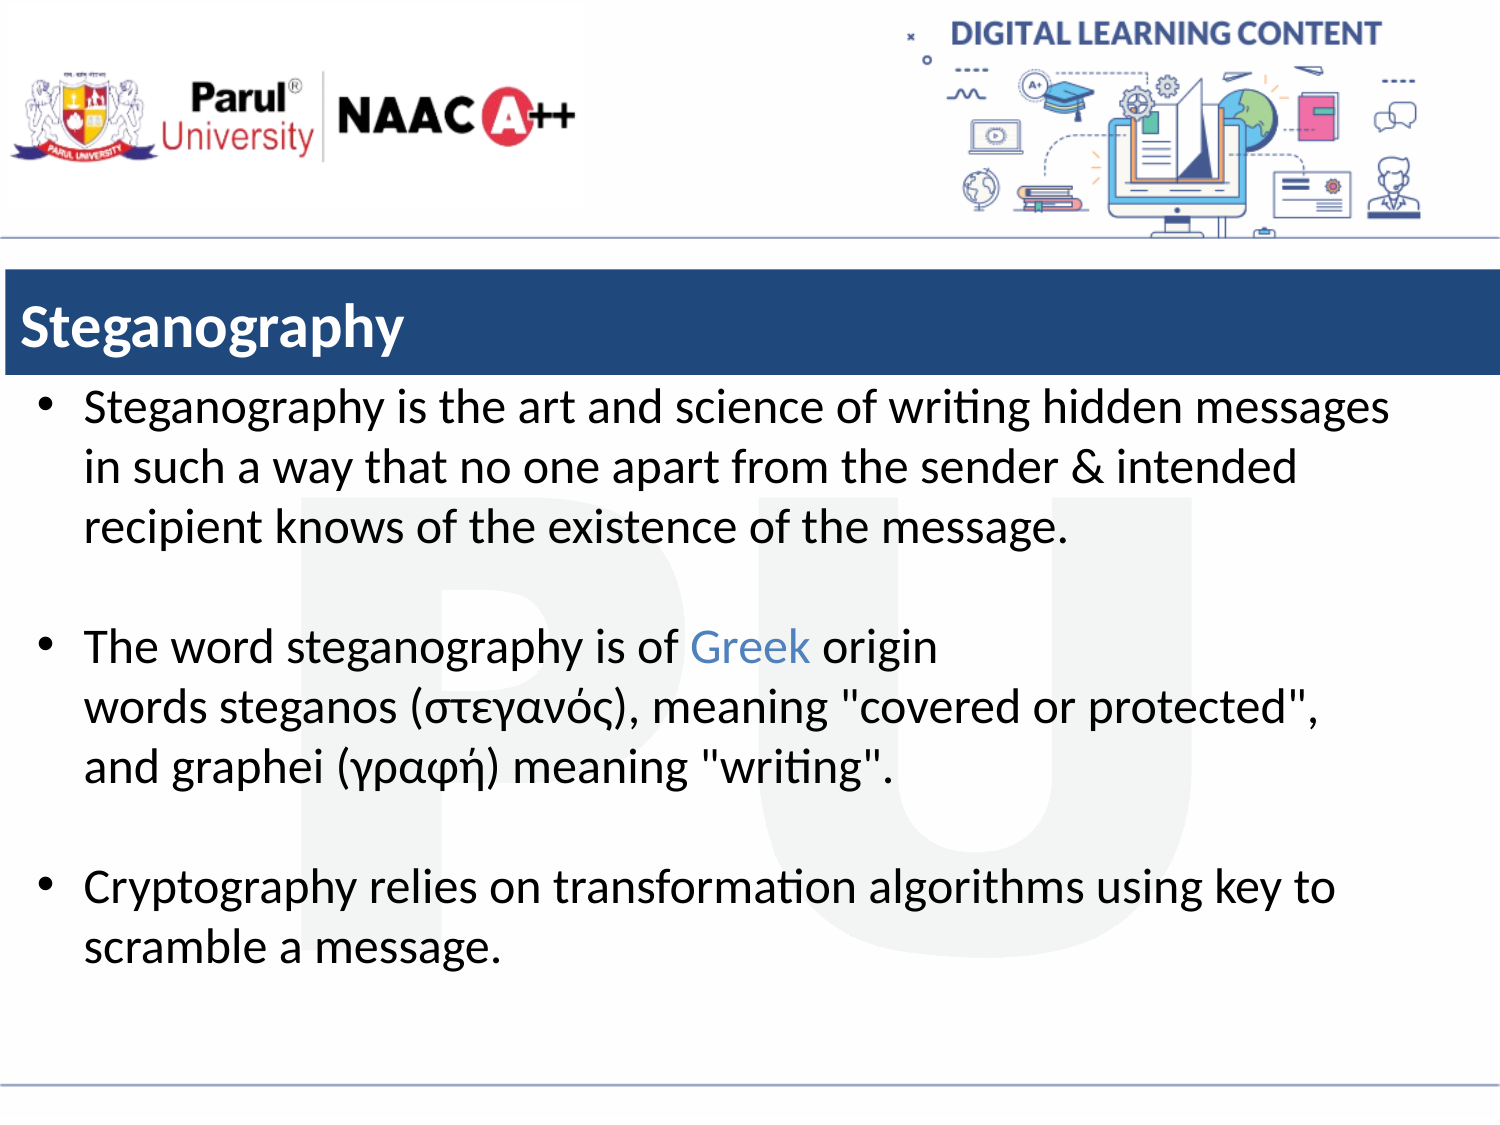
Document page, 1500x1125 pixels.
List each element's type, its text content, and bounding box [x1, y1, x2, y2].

text_box Steganography is the art and science of writing hidden messages in such a way that no one apart from the sender & intended recipient knows of the existence of the message. The word steganography is of Greek origin words steganos (στεγανός), meaning "covered or protected", and graphei (γραφή) meaning "writing". Cryptography relies on transformation algorithms using key to scramble a message. [21, 365, 1408, 981]
picture [0, 0, 1500, 1118]
picture [300, 497, 1193, 959]
text_box Steganography [5, 269, 1500, 375]
text_box [31, 276, 1469, 368]
